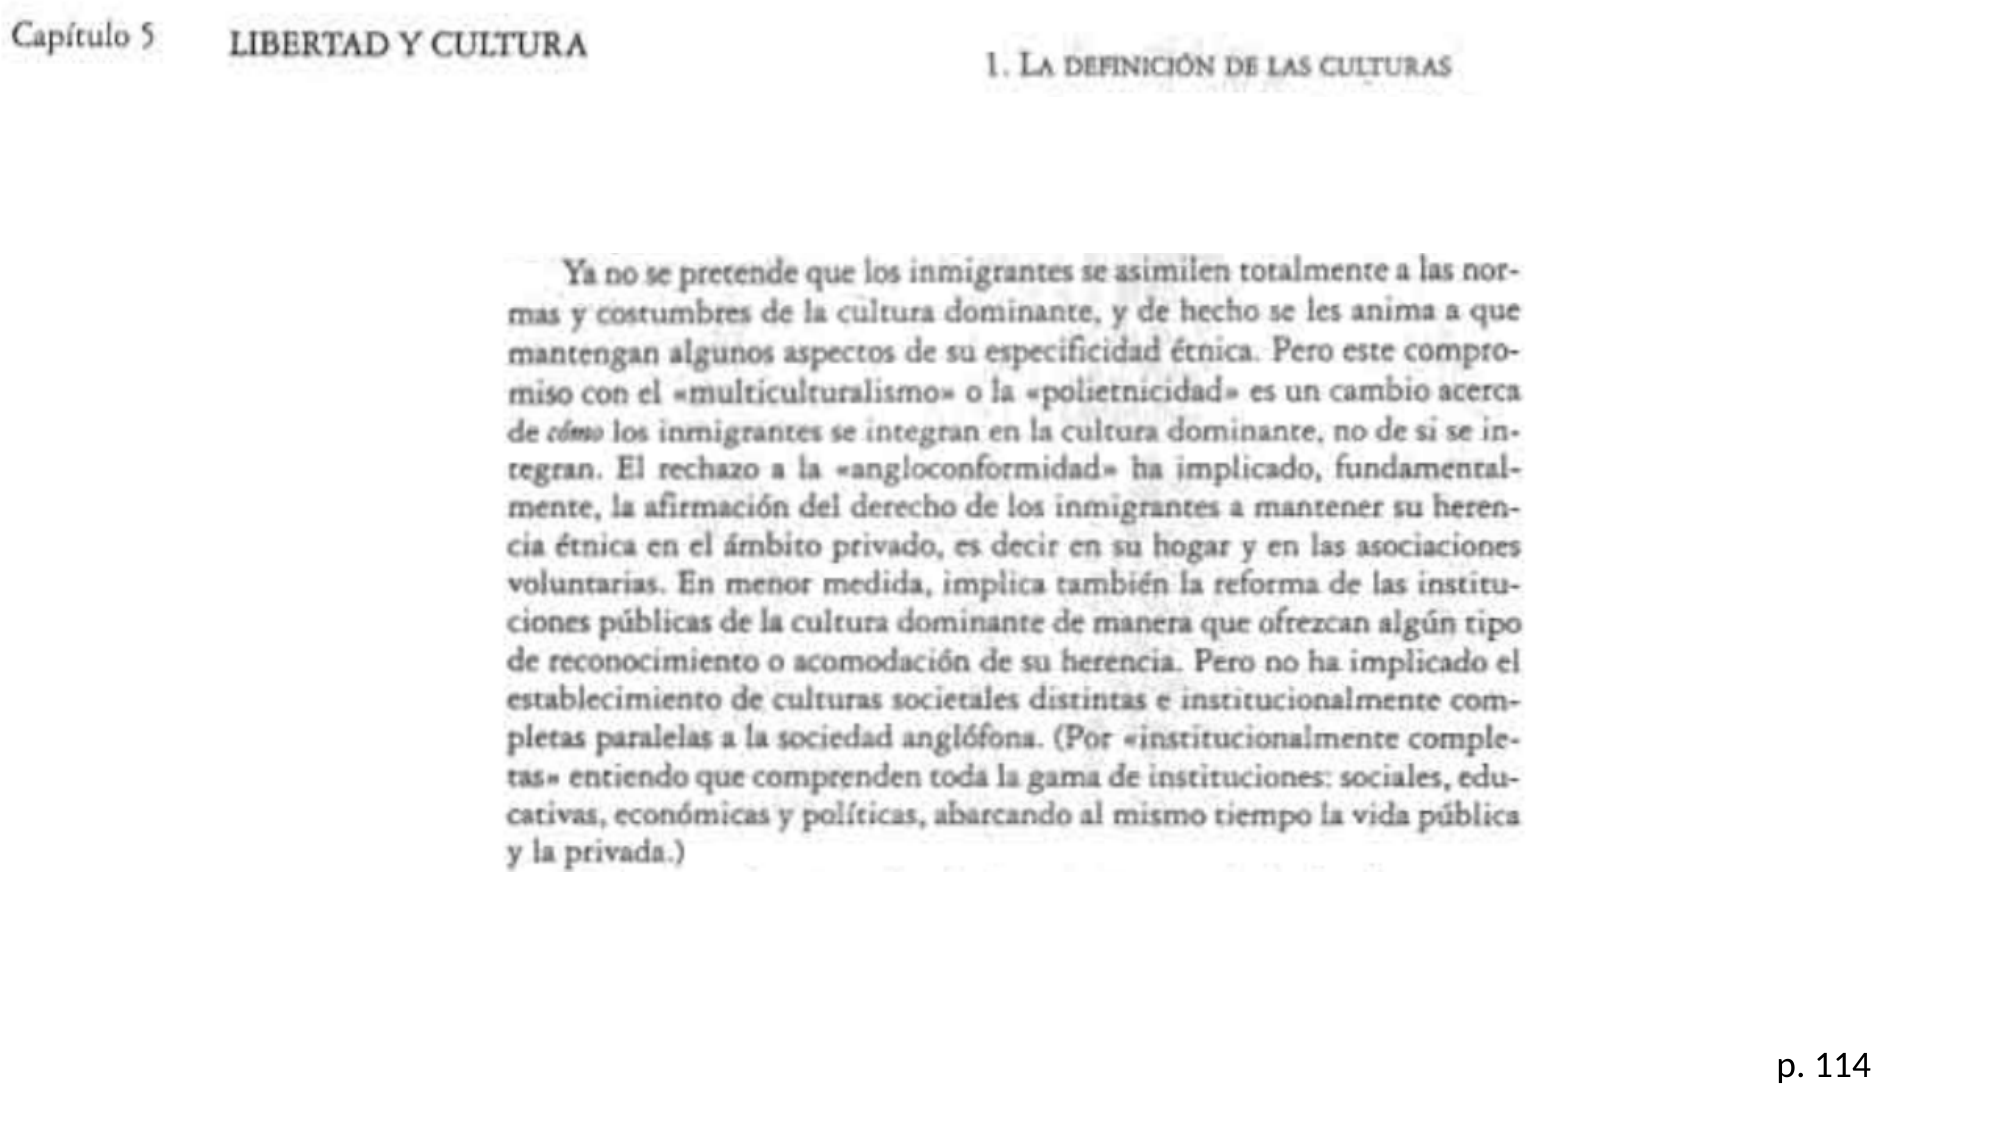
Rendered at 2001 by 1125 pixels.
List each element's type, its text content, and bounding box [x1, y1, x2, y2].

picture [960, 31, 1487, 97]
picture [0, 0, 177, 65]
picture [467, 253, 1533, 872]
picture [203, 0, 621, 83]
text_box p. 114 [1761, 1032, 1980, 1092]
